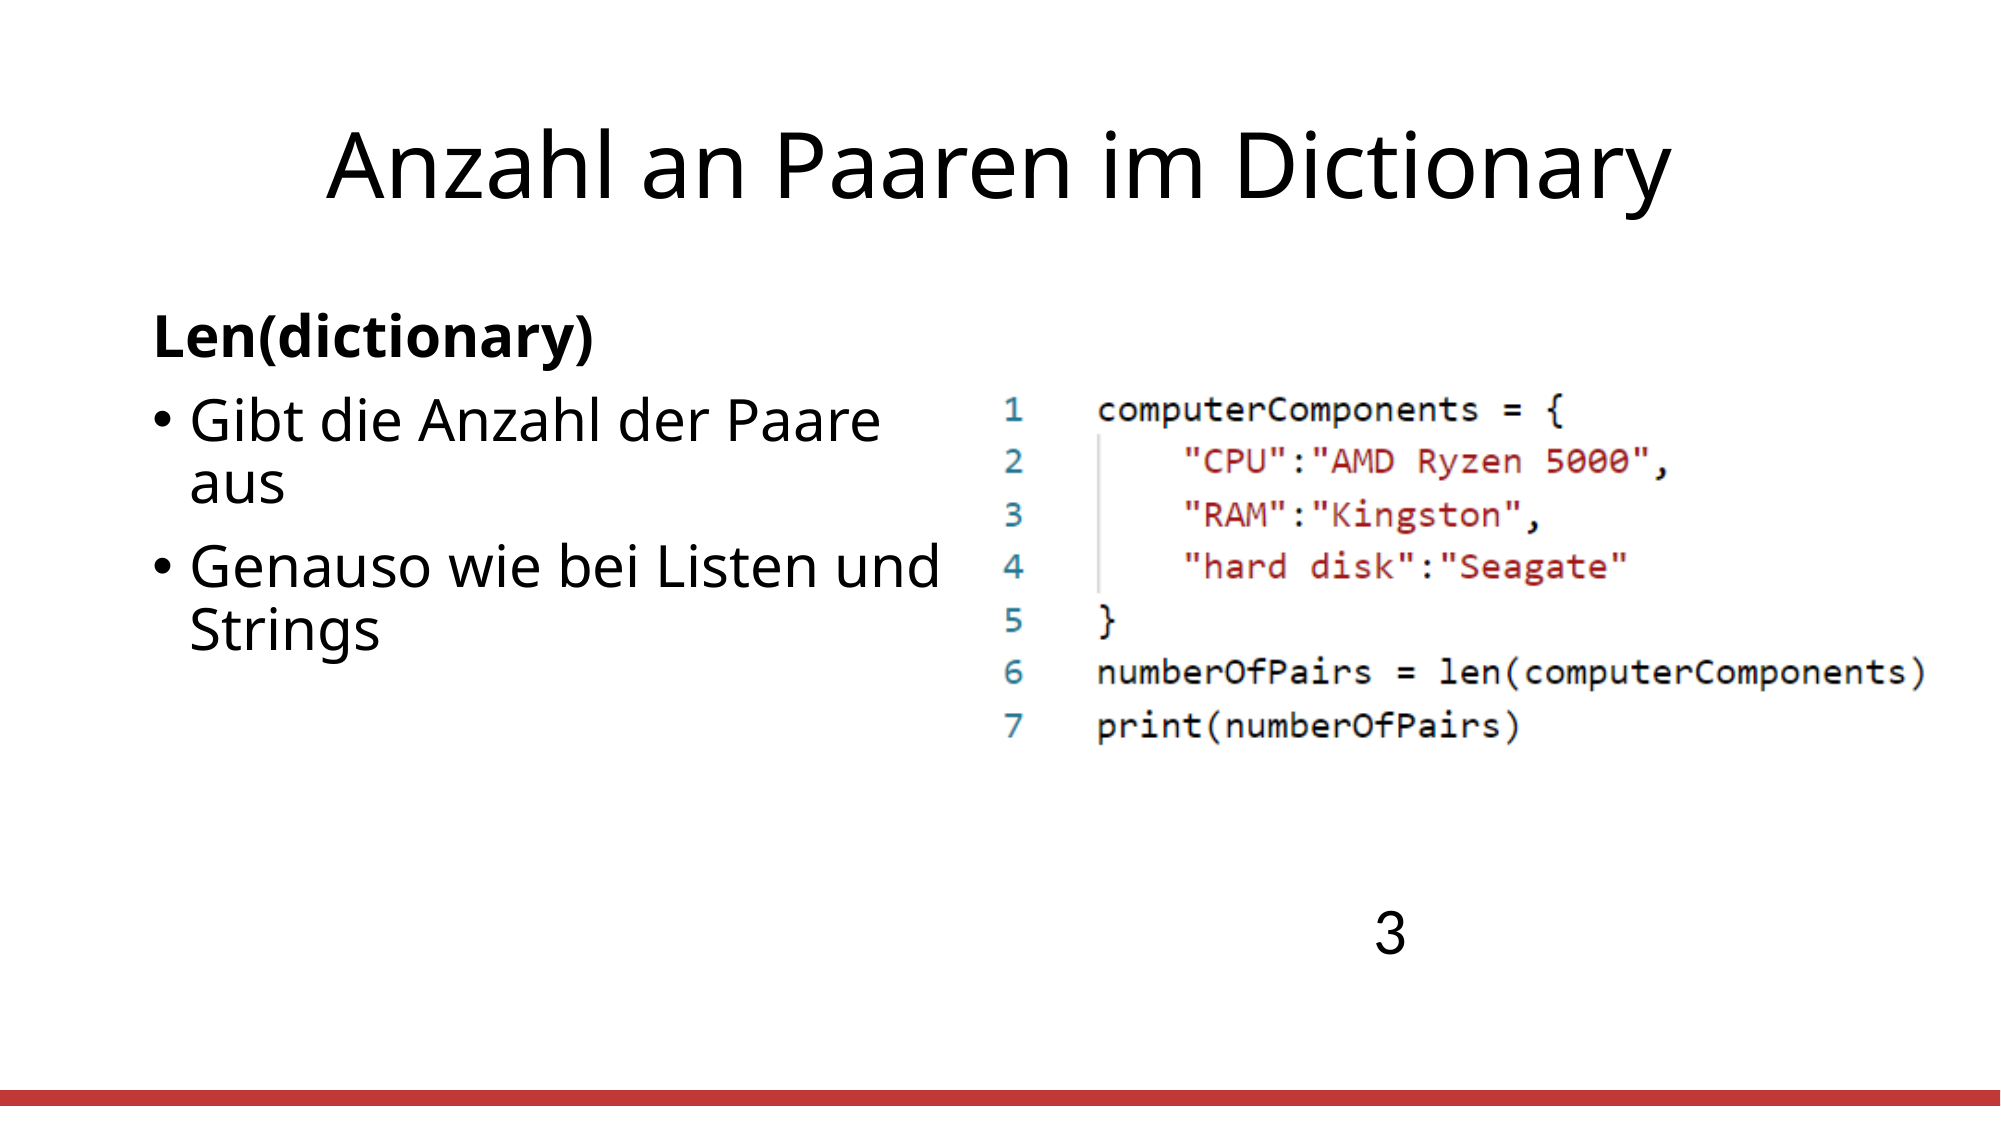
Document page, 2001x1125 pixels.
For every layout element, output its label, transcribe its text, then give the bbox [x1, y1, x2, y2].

list Len(dictionary) Gibt die Anzahl der Paare aus Genauso wie bei Listen und Strings [137, 299, 1000, 1014]
title Anzahl an Paaren im Dictionary [137, 59, 1863, 278]
picture [994, 379, 2000, 762]
text_box 3 [1358, 880, 1422, 976]
